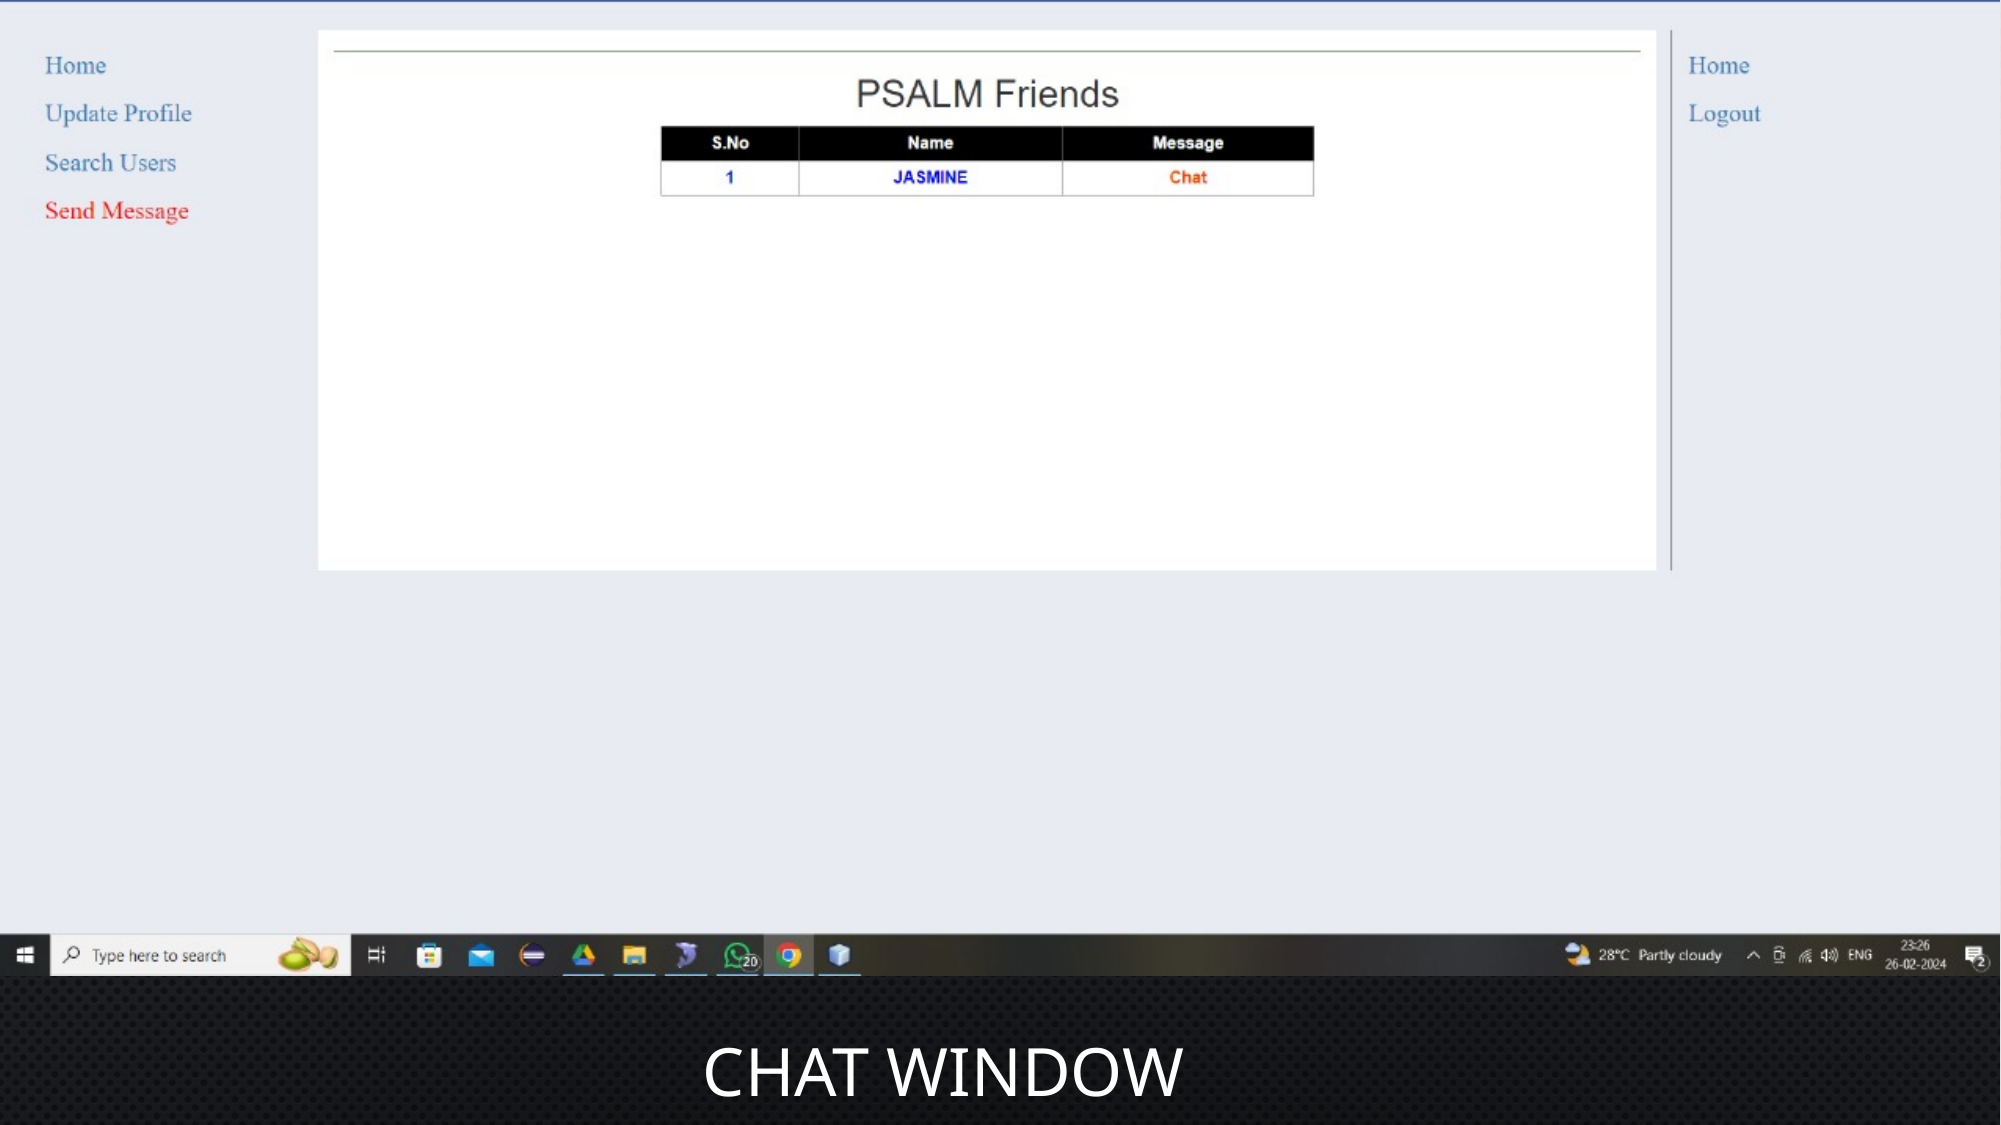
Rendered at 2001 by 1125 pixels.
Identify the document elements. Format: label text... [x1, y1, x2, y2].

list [0, 0, 2000, 976]
title Chat window [670, 976, 2000, 1125]
